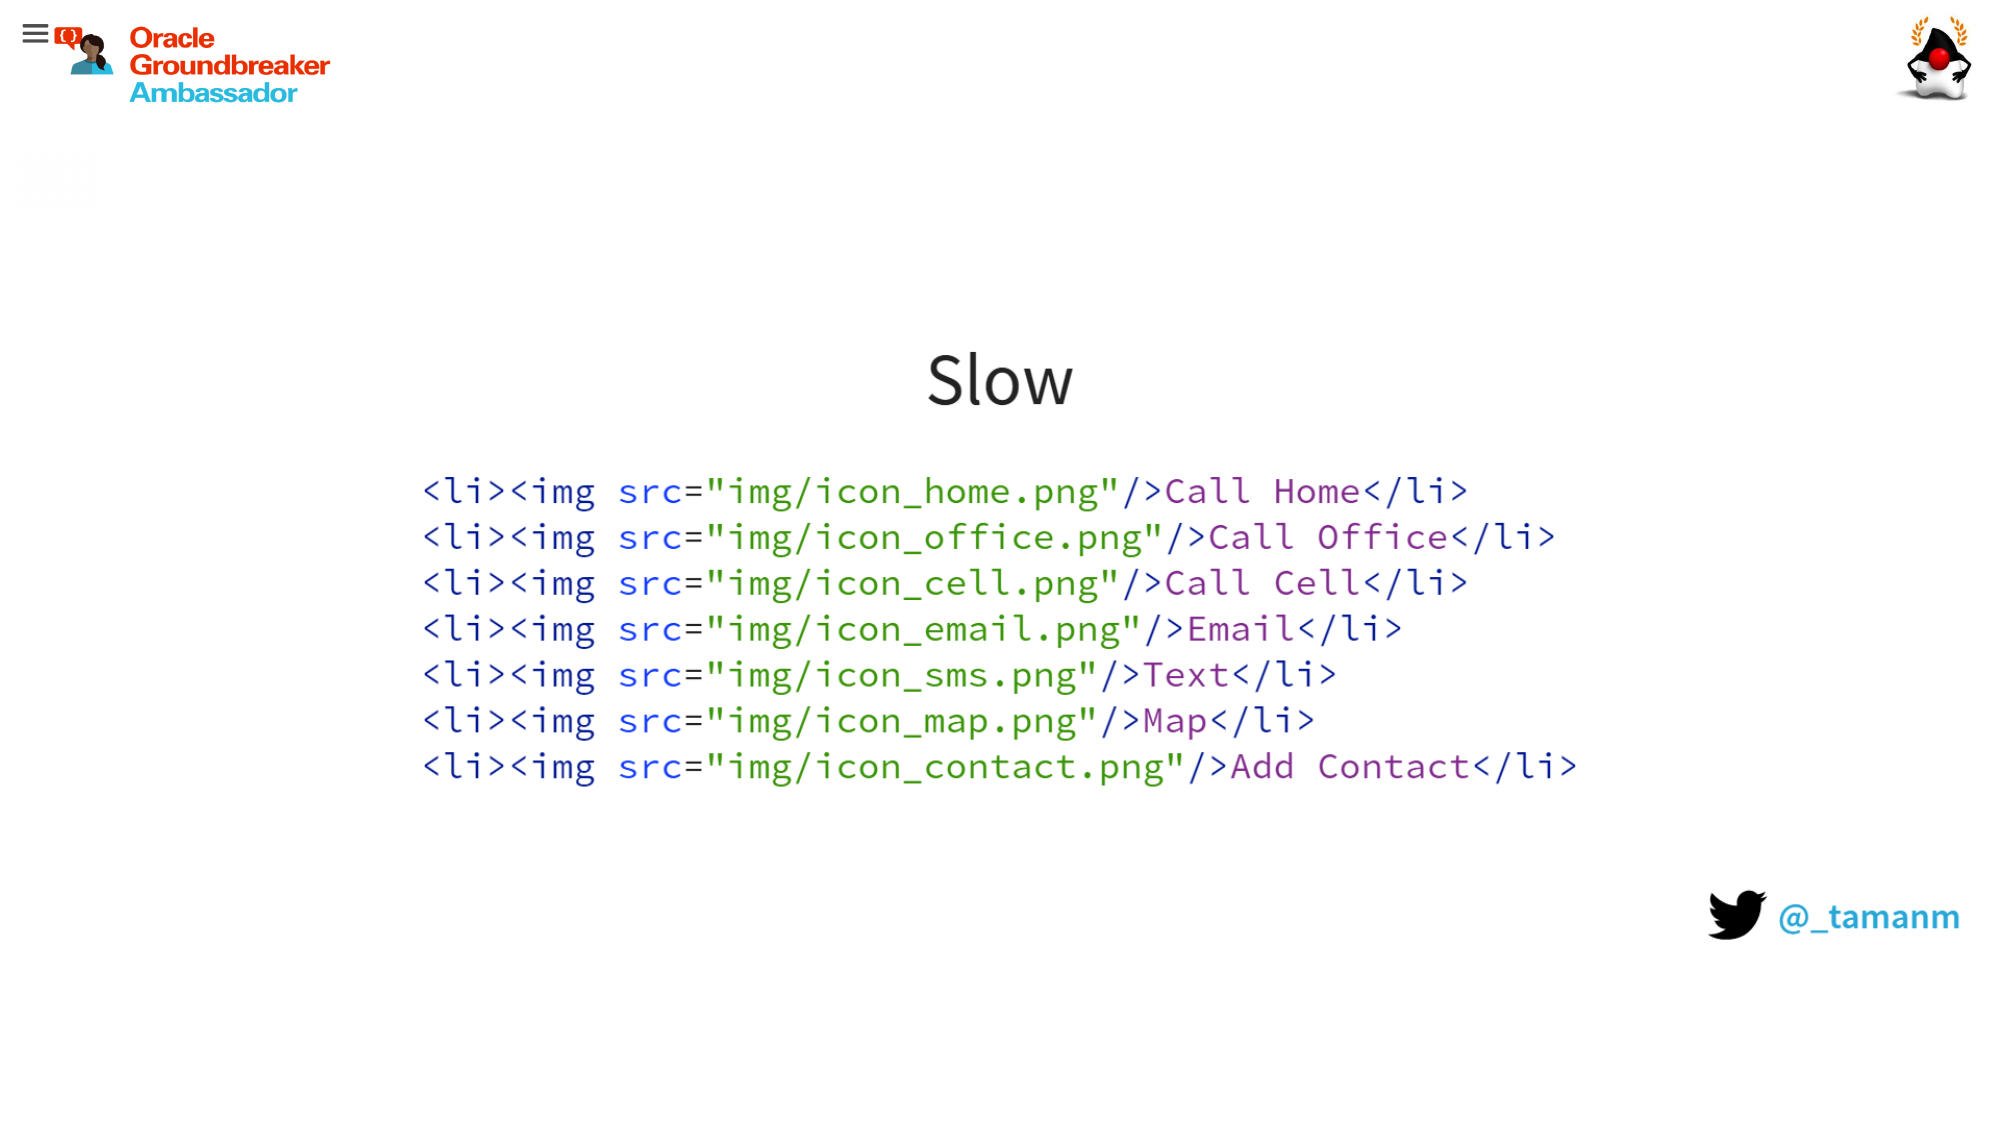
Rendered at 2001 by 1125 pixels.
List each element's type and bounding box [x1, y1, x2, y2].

picture [0, 0, 2000, 114]
picture [0, 131, 2000, 994]
